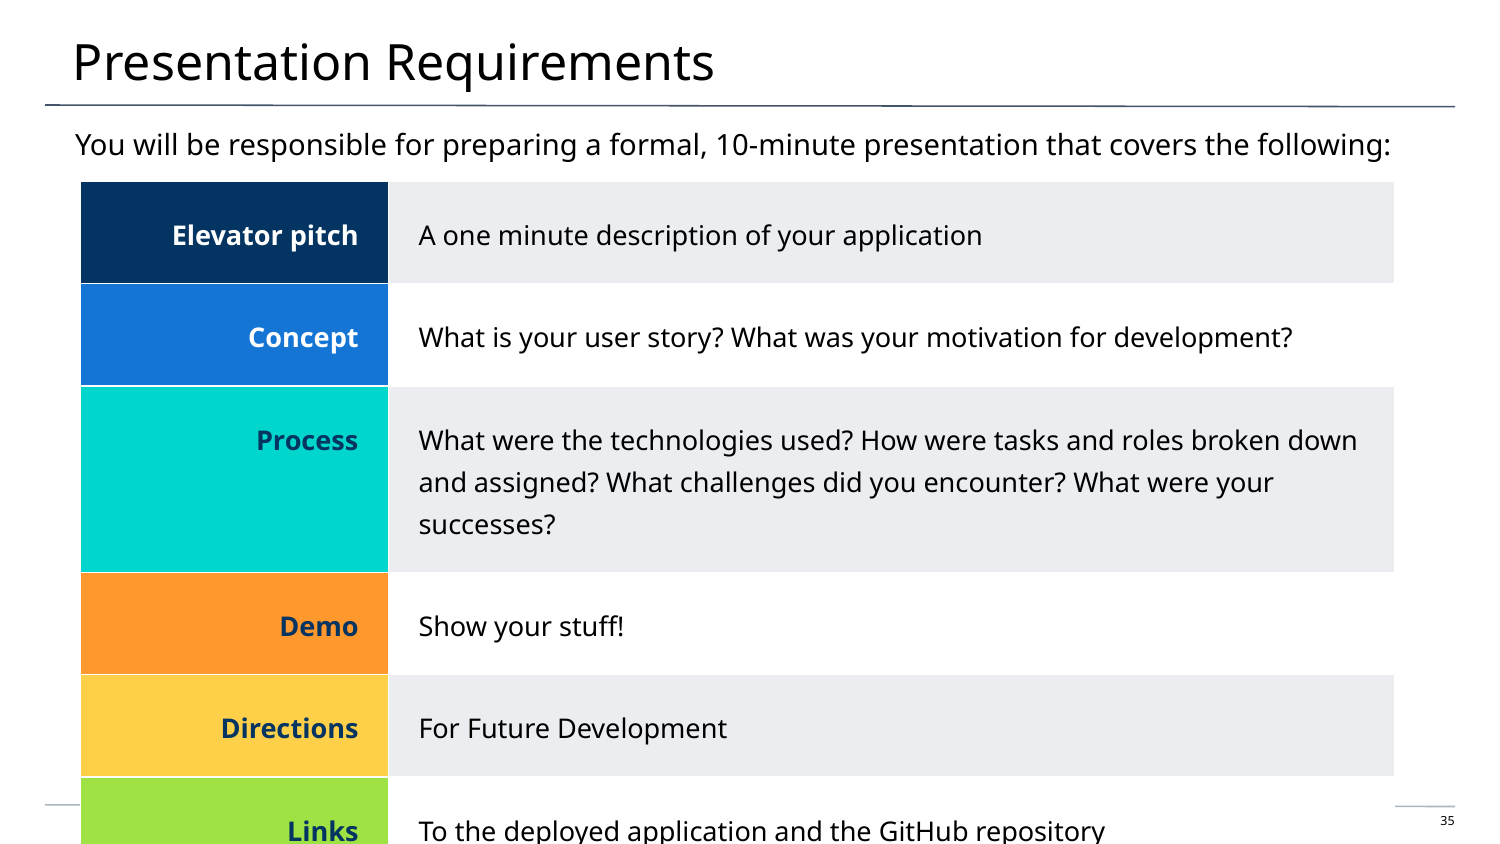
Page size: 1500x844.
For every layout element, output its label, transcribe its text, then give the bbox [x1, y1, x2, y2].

table_cell Demo [81, 573, 388, 674]
table_cell For Future Development [389, 675, 1394, 776]
table_cell Show your stuff! [389, 573, 1394, 674]
table_cell To the deployed application and the GitHub repository [389, 778, 1394, 844]
table_cell Concept [81, 284, 388, 385]
table_cell Links [81, 778, 388, 844]
subtitle You will be responsible for preparing a formal, 10-minute presentation that covers the following: [0, 110, 1500, 171]
table_cell Process [81, 387, 388, 572]
title Presentation Requirements [0, 0, 1500, 88]
table_cell What is your user story? What was your motivation for development? [389, 284, 1394, 385]
table_header Elevator pitch [81, 182, 388, 283]
table_header A one minute description of your application [389, 182, 1394, 283]
table_cell Directions [81, 675, 388, 776]
table_cell What were the technologies used? How were tasks and roles broken down and assigned? What challenges did you encounter? What were your successes? [389, 387, 1394, 572]
